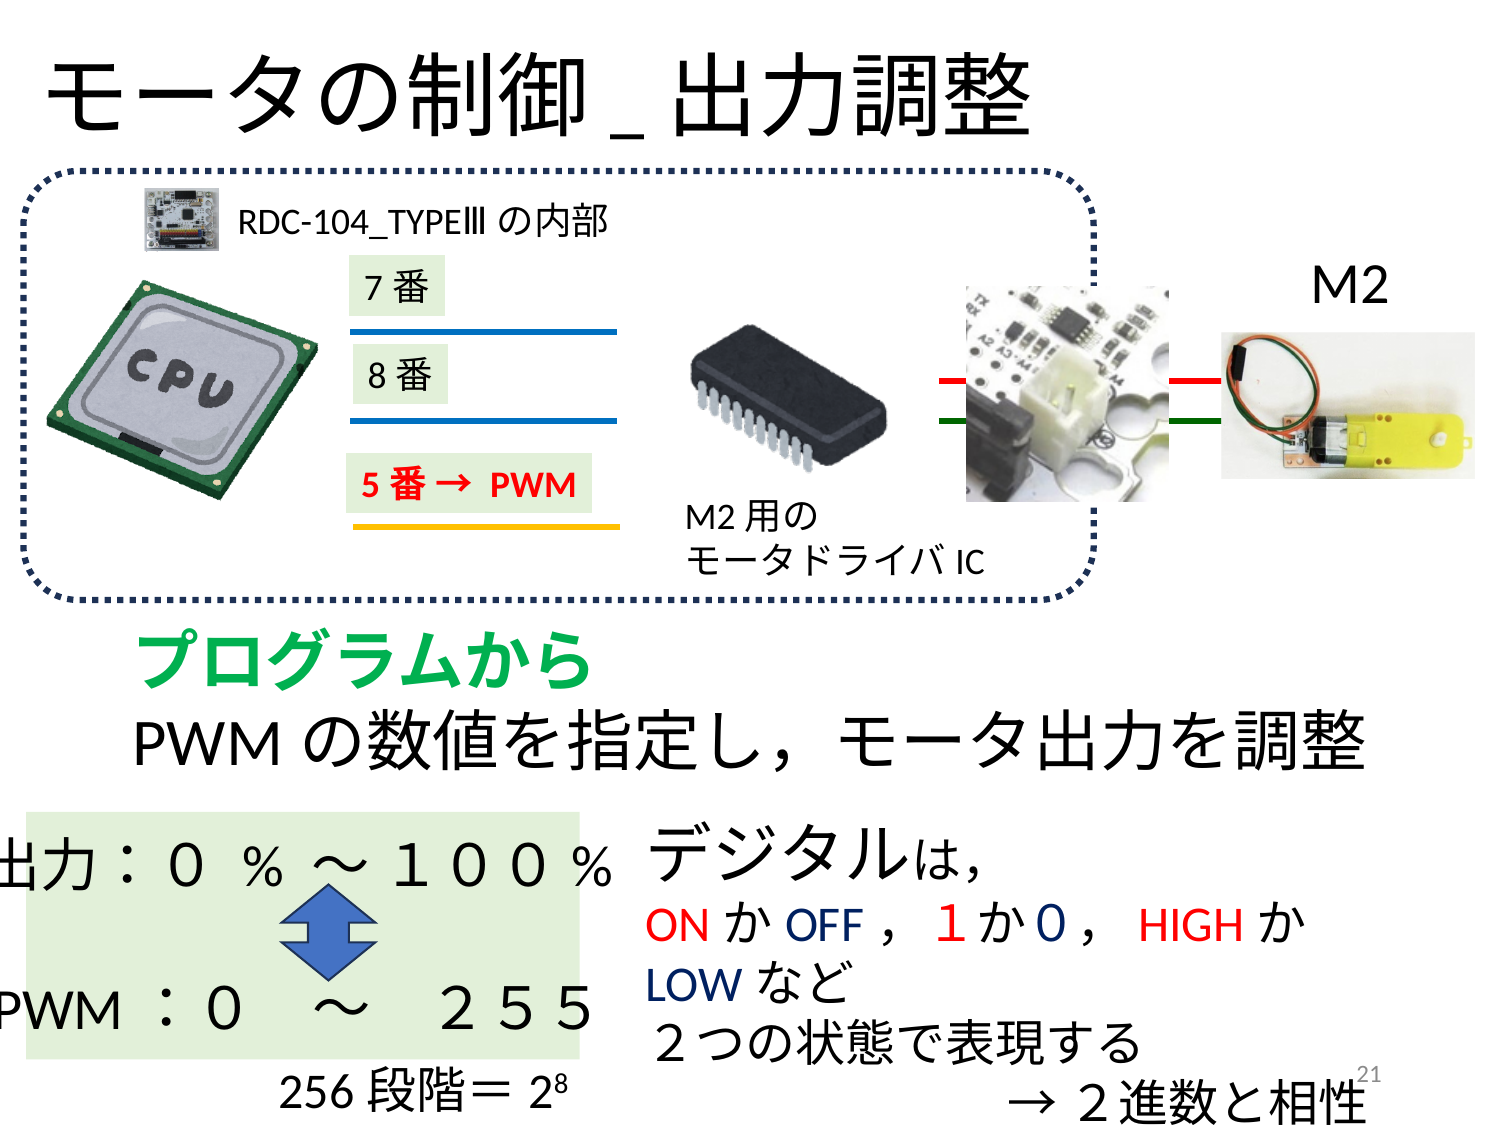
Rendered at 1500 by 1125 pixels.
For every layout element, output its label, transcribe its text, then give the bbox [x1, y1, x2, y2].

text_box M2 [1295, 238, 1405, 278]
text_box RDC-104_TYPEⅢの内部 [222, 189, 625, 249]
picture [681, 290, 901, 510]
text_box [22, 169, 1095, 601]
picture [1222, 278, 1475, 532]
slide_number 21 [1059, 1042, 1397, 1103]
text_box 256段階＝28 [263, 1051, 584, 1125]
picture [142, 188, 220, 252]
picture [39, 271, 323, 516]
picture [966, 285, 1169, 502]
text_box プログラムから PWMの数値を指定し，モータ出力を調整 [117, 611, 1383, 787]
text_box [26, 811, 580, 1060]
text_box デジタルは， ONかOFF，１か０，HIGHかLOWなど ２つの状態で表現する → ２進数と相性がよい [631, 804, 1429, 1125]
title モータの制御_出力調整 [23, 32, 1222, 167]
